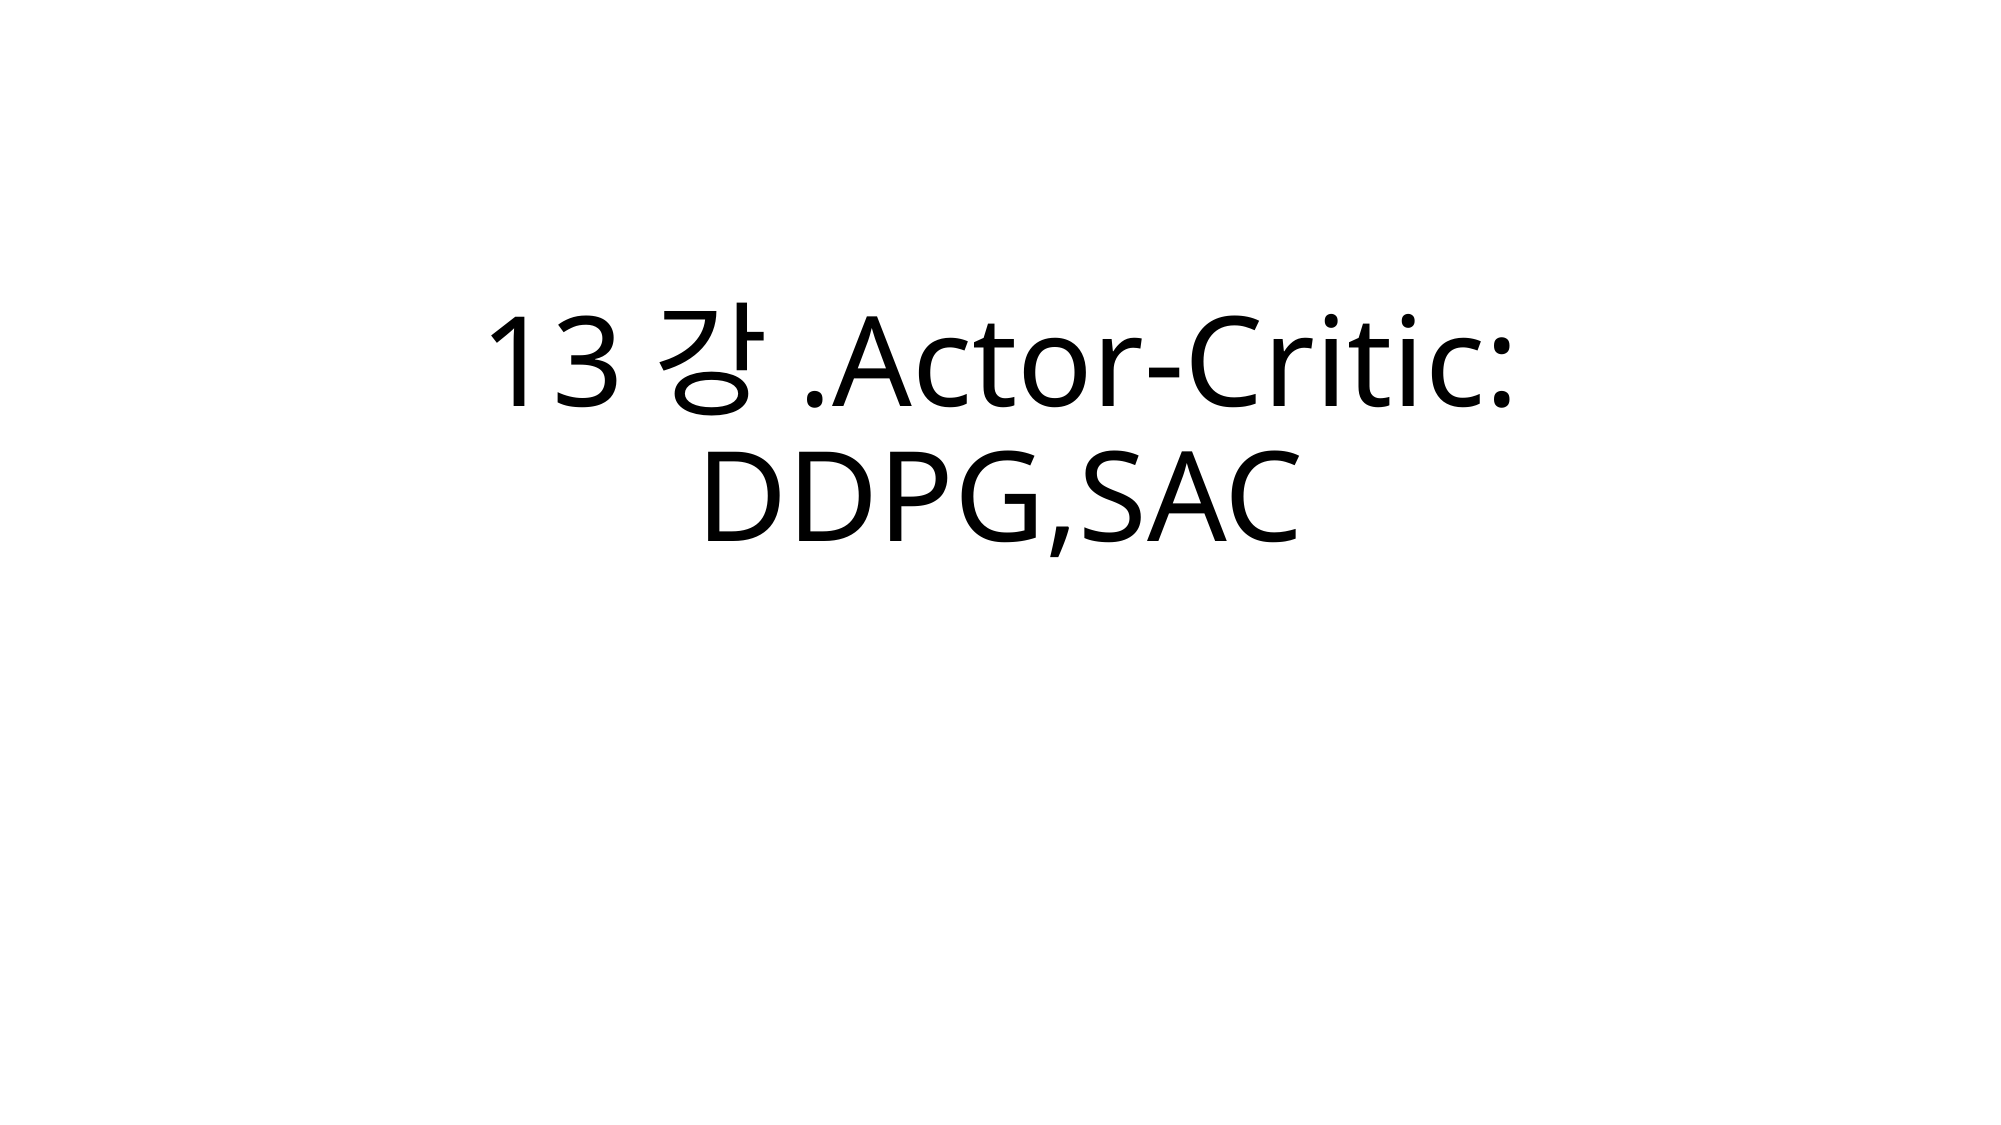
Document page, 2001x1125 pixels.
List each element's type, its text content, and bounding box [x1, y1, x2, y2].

title 13강.Actor-Critic: DDPG,SAC [249, 184, 1750, 576]
